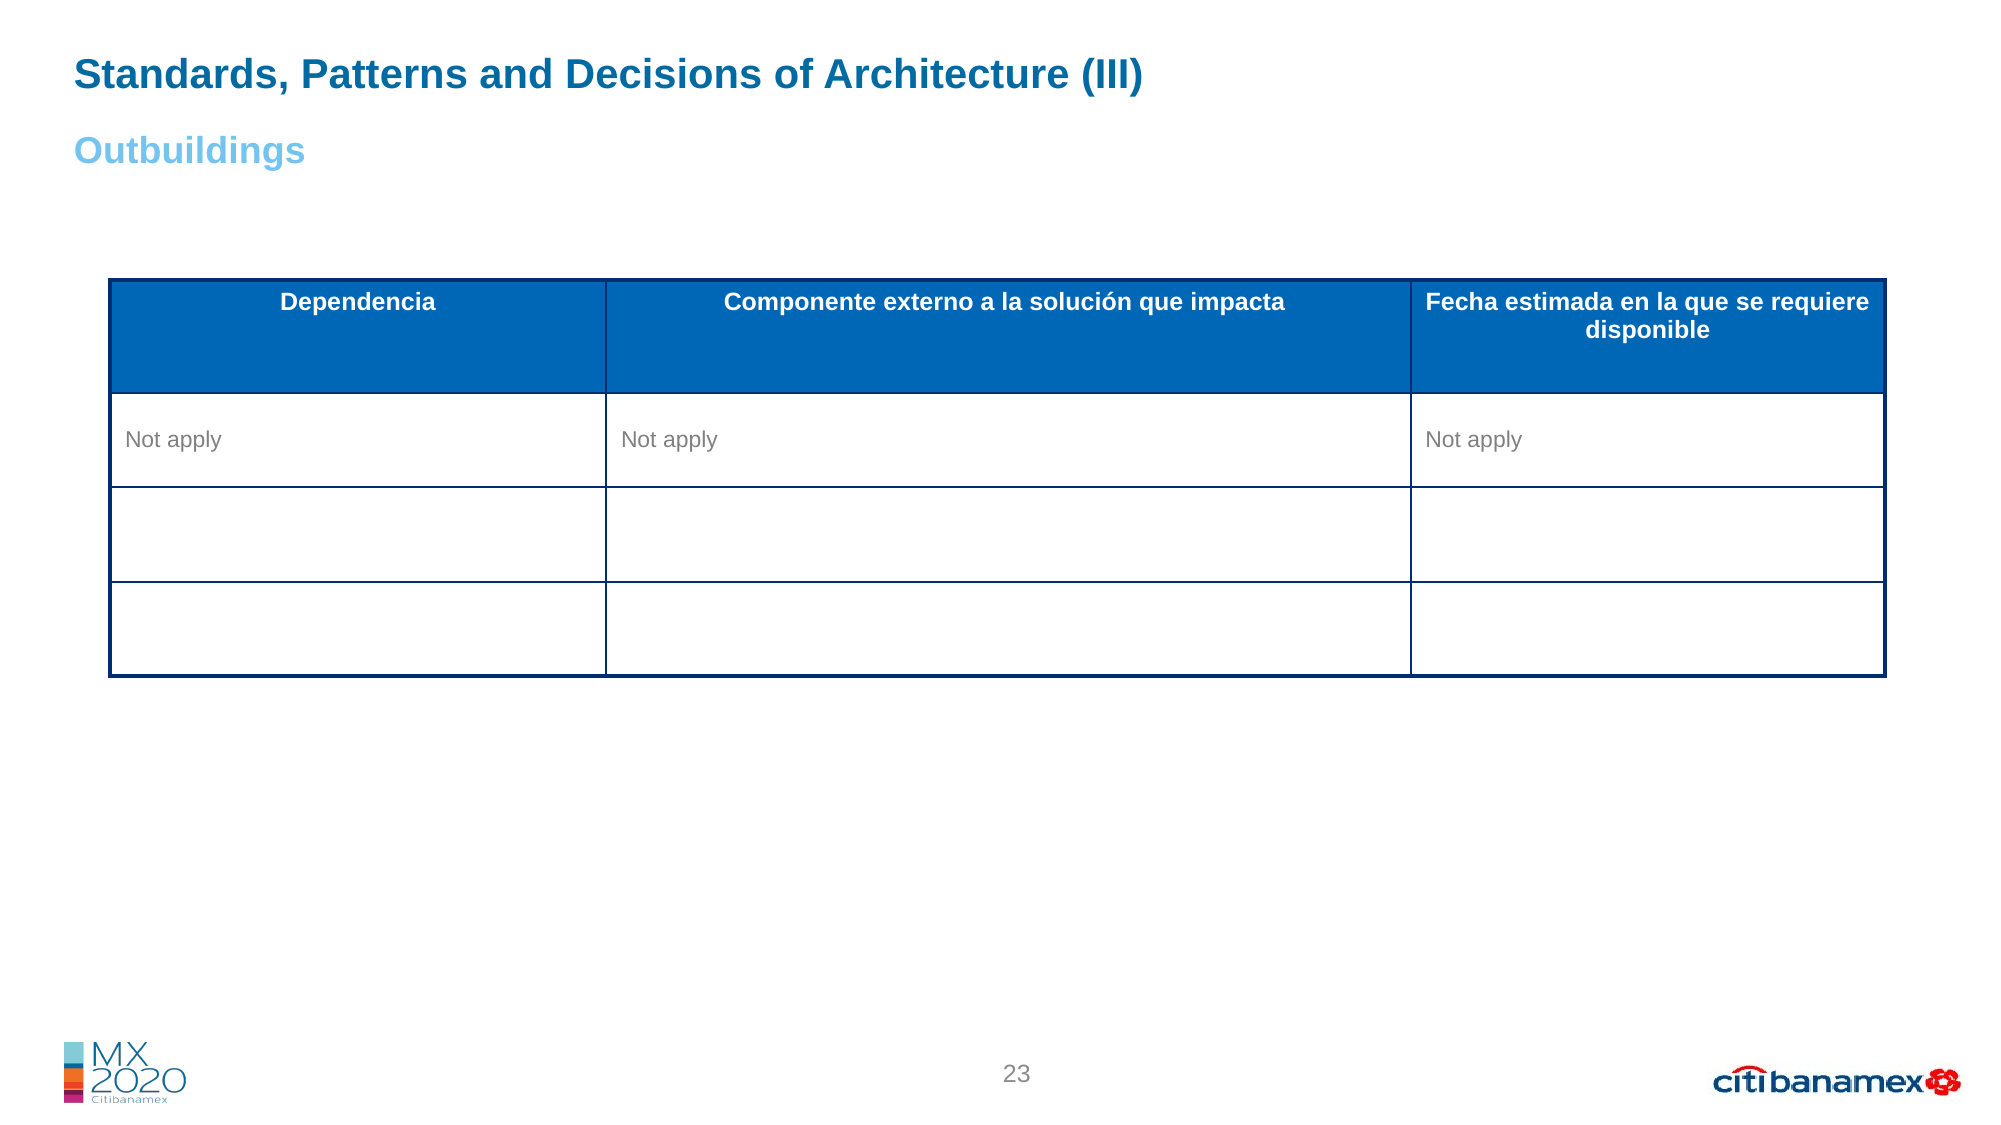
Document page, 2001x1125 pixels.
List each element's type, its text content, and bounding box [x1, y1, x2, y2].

table_cell Not apply [1412, 394, 1883, 486]
table_cell [1412, 583, 1883, 674]
text_box Outbuildings [66, 118, 1240, 179]
text_box Standards, Patterns and Decisions of Architecture (III) [66, 38, 1311, 104]
table_cell [607, 488, 1410, 581]
table_header Dependencia [112, 282, 605, 392]
table_cell [112, 583, 605, 674]
table_cell [607, 583, 1410, 674]
table_header Componente externo a la solución que impacta [607, 282, 1410, 392]
picture [64, 1042, 186, 1103]
picture [131, 1042, 144, 1050]
table_cell [112, 488, 605, 581]
table_cell [1412, 488, 1883, 581]
table_cell Not apply [607, 394, 1410, 486]
picture [97, 1042, 117, 1060]
table_header Fecha estimada en la que se requiere disponible [1412, 282, 1883, 392]
picture [1707, 1063, 1964, 1097]
table_cell Not apply [112, 394, 605, 486]
